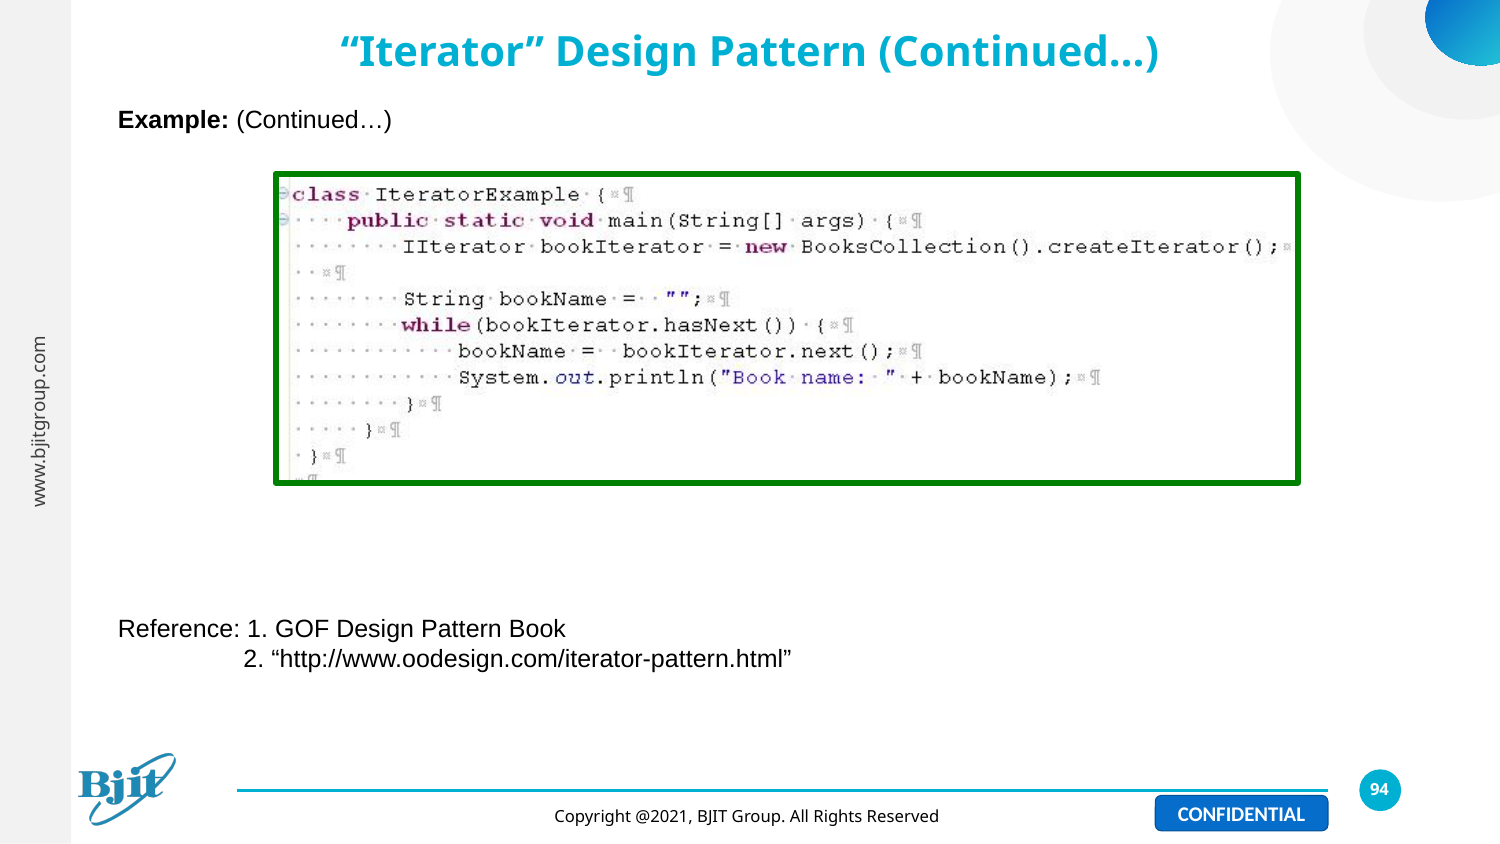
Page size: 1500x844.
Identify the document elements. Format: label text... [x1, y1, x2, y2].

title “Iterator” Design Pattern (Continued…) [103, 24, 1397, 86]
picture [78, 753, 176, 826]
picture [278, 176, 1295, 480]
text_box Example: (Continued…) Reference: 1. GOF Design Pattern Book 2. “http://www.oodesign.com/iterator-pattern.html” [103, 96, 1471, 710]
